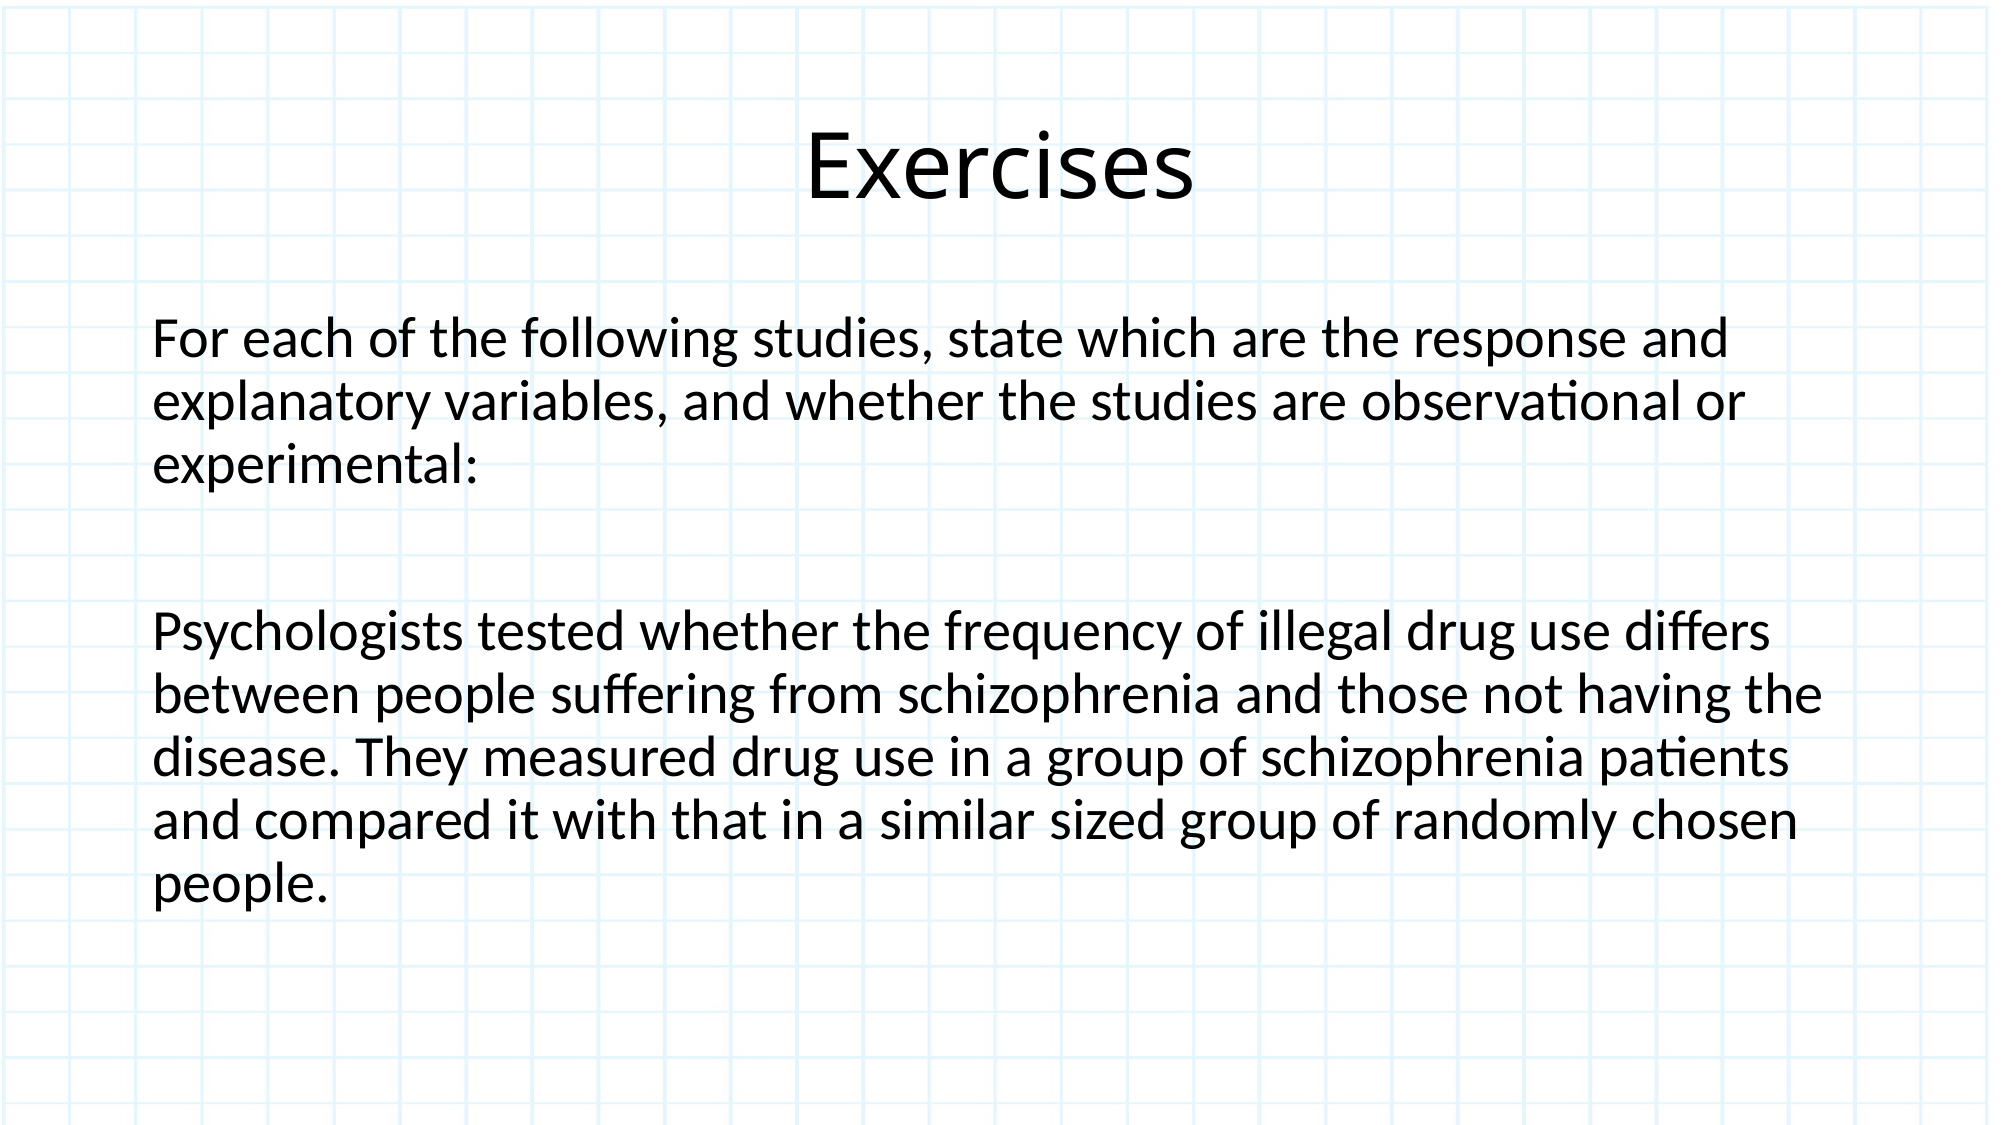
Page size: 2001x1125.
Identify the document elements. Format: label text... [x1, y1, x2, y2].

list For each of the following studies, state which are the response and explanatory variables, and whether the studies are observational or experimental: Psychologists tested whether the frequency of illegal drug use differs between people suffering from schizophrenia and those not having the disease. They measured drug use in a group of schizophrenia patients and compared it with that in a similar sized group of randomly chosen people. [137, 299, 1863, 1014]
title Exercises [137, 59, 1863, 278]
